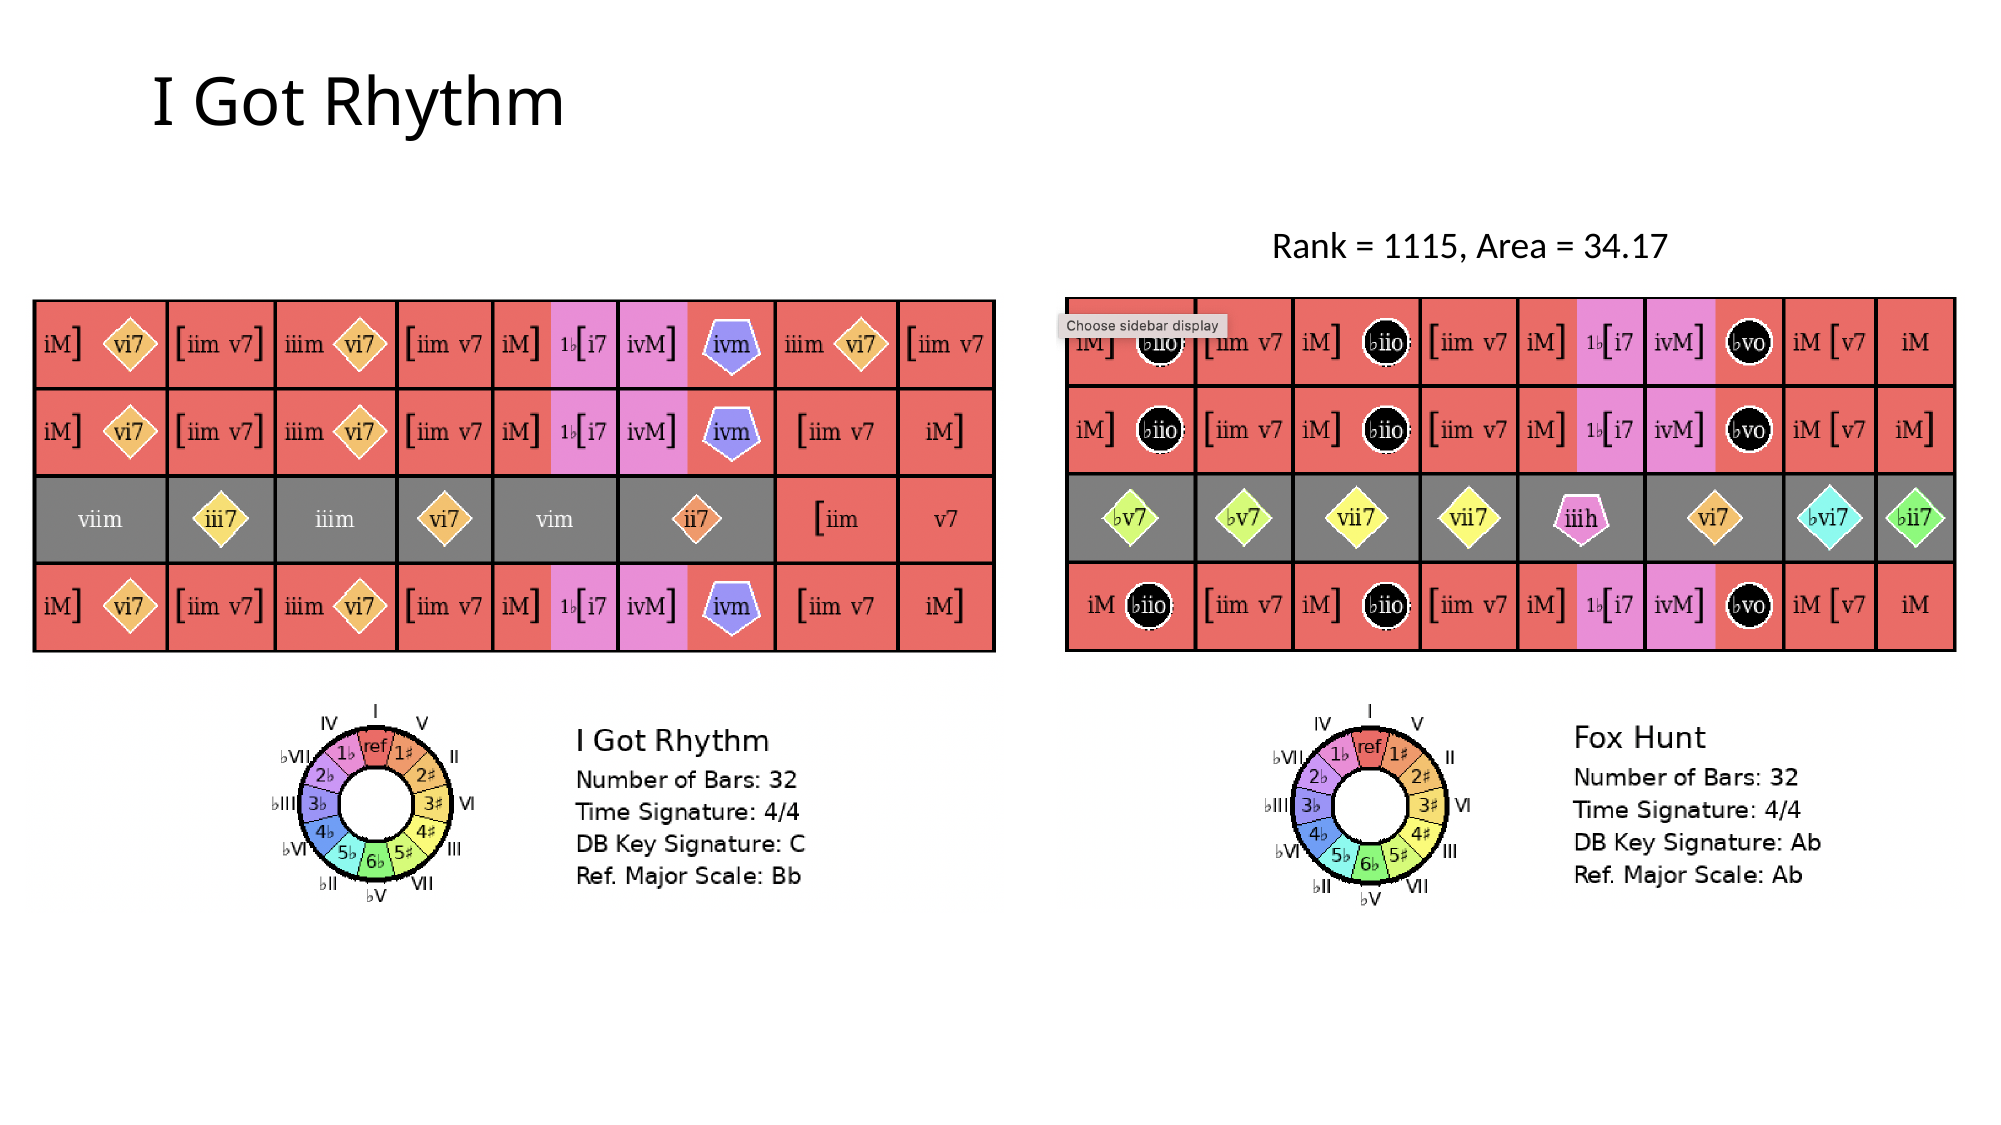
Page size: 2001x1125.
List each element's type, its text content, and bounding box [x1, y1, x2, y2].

picture [25, 293, 1004, 913]
text_box Rank = 1115, Area = 34.17 [1257, 213, 1684, 274]
title I Got Rhythm [137, 59, 1863, 149]
picture [1056, 289, 1965, 909]
